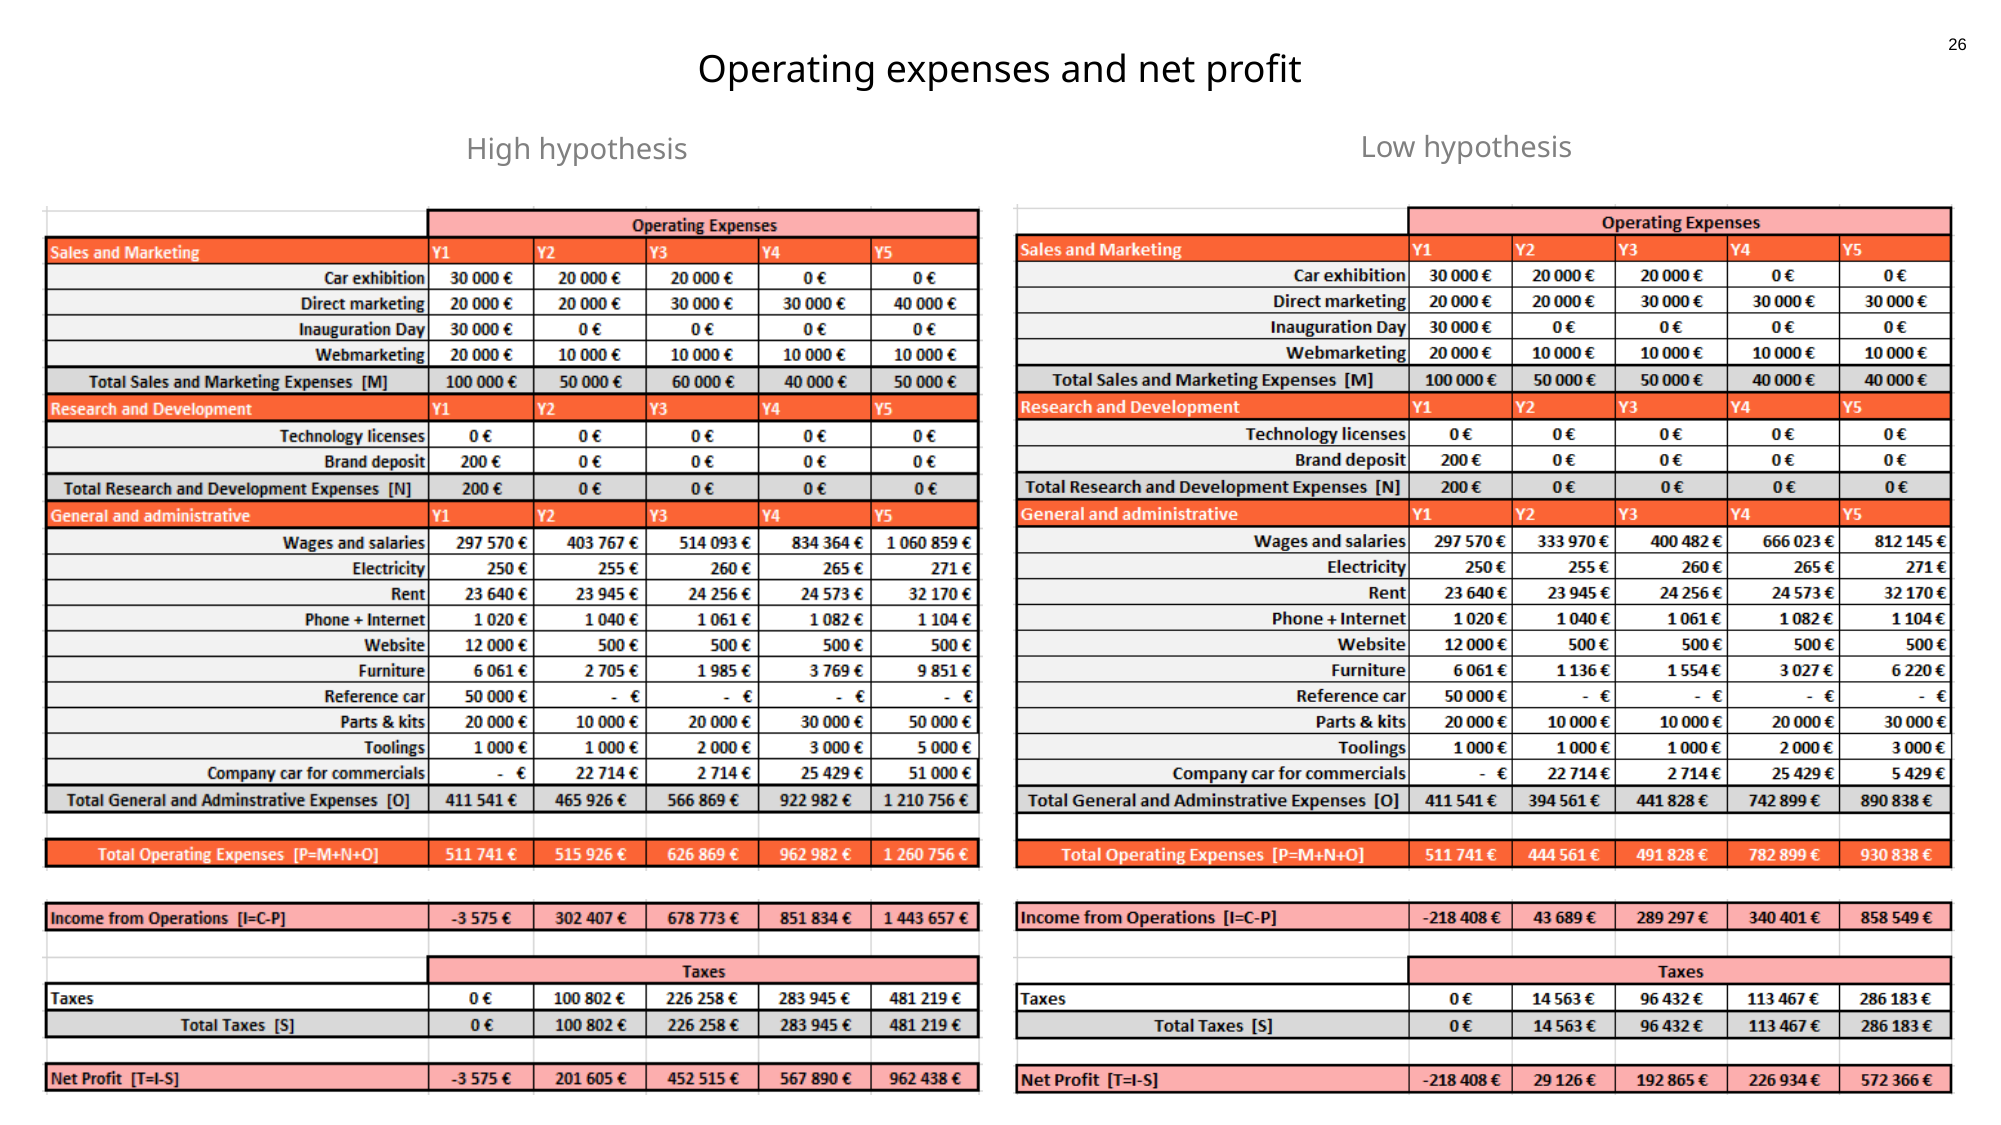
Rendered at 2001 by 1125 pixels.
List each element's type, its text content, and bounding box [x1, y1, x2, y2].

picture [42, 899, 983, 1095]
text_box 26 [1929, 26, 1986, 62]
text_box Operating expenses and net profit [495, 37, 1505, 98]
picture [1013, 899, 1955, 1095]
text_box Low hypothesis [962, 121, 1971, 172]
picture [42, 206, 983, 871]
picture [1013, 204, 1955, 871]
text_box High hypothesis [72, 123, 1082, 173]
